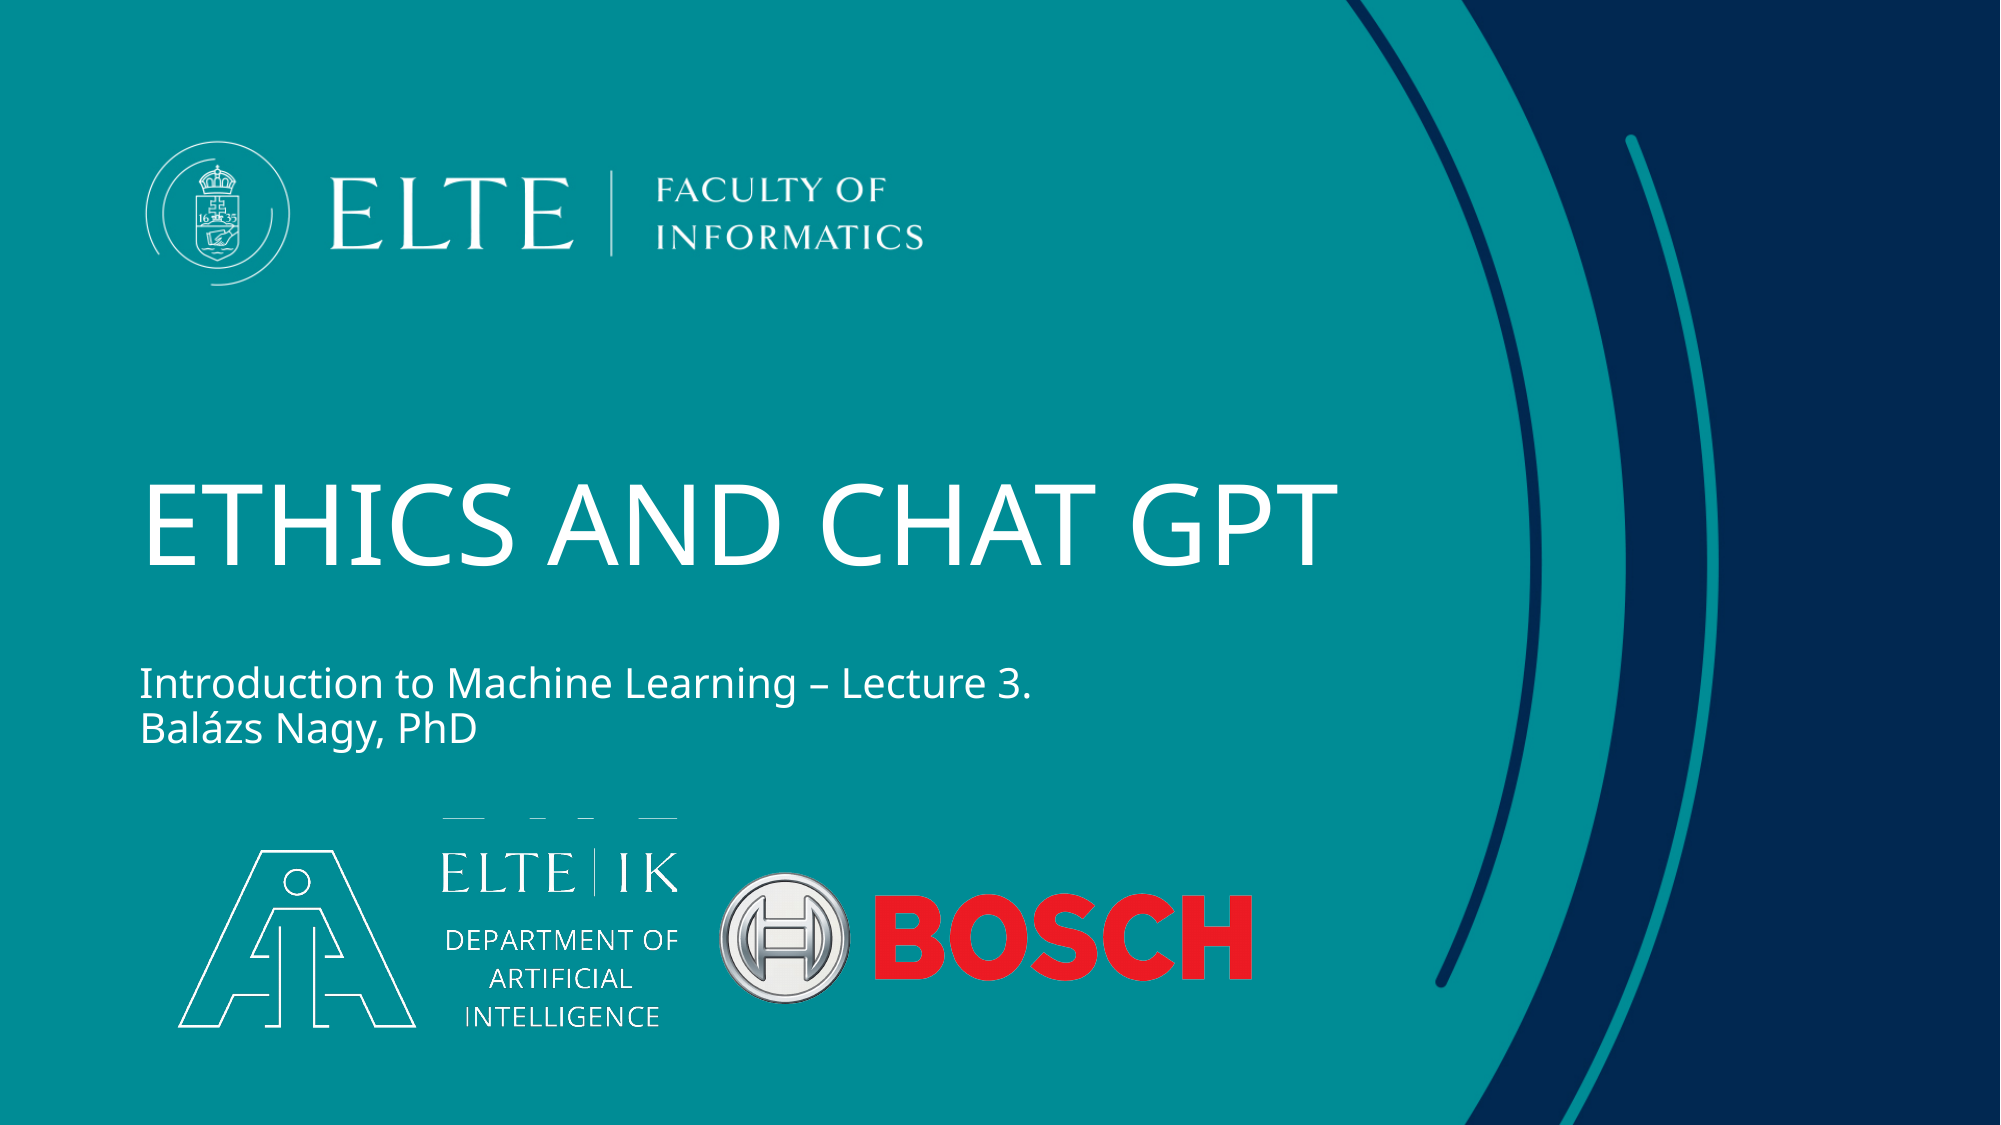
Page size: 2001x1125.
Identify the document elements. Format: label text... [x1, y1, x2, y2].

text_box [176, 818, 1252, 1041]
title Ethics and Chat GPT [124, 363, 1500, 598]
picture [0, 0, 2000, 1125]
subtitle Introduction to Machine Learning – Lecture 3. Balázs Nagy, PhD [124, 655, 1432, 819]
